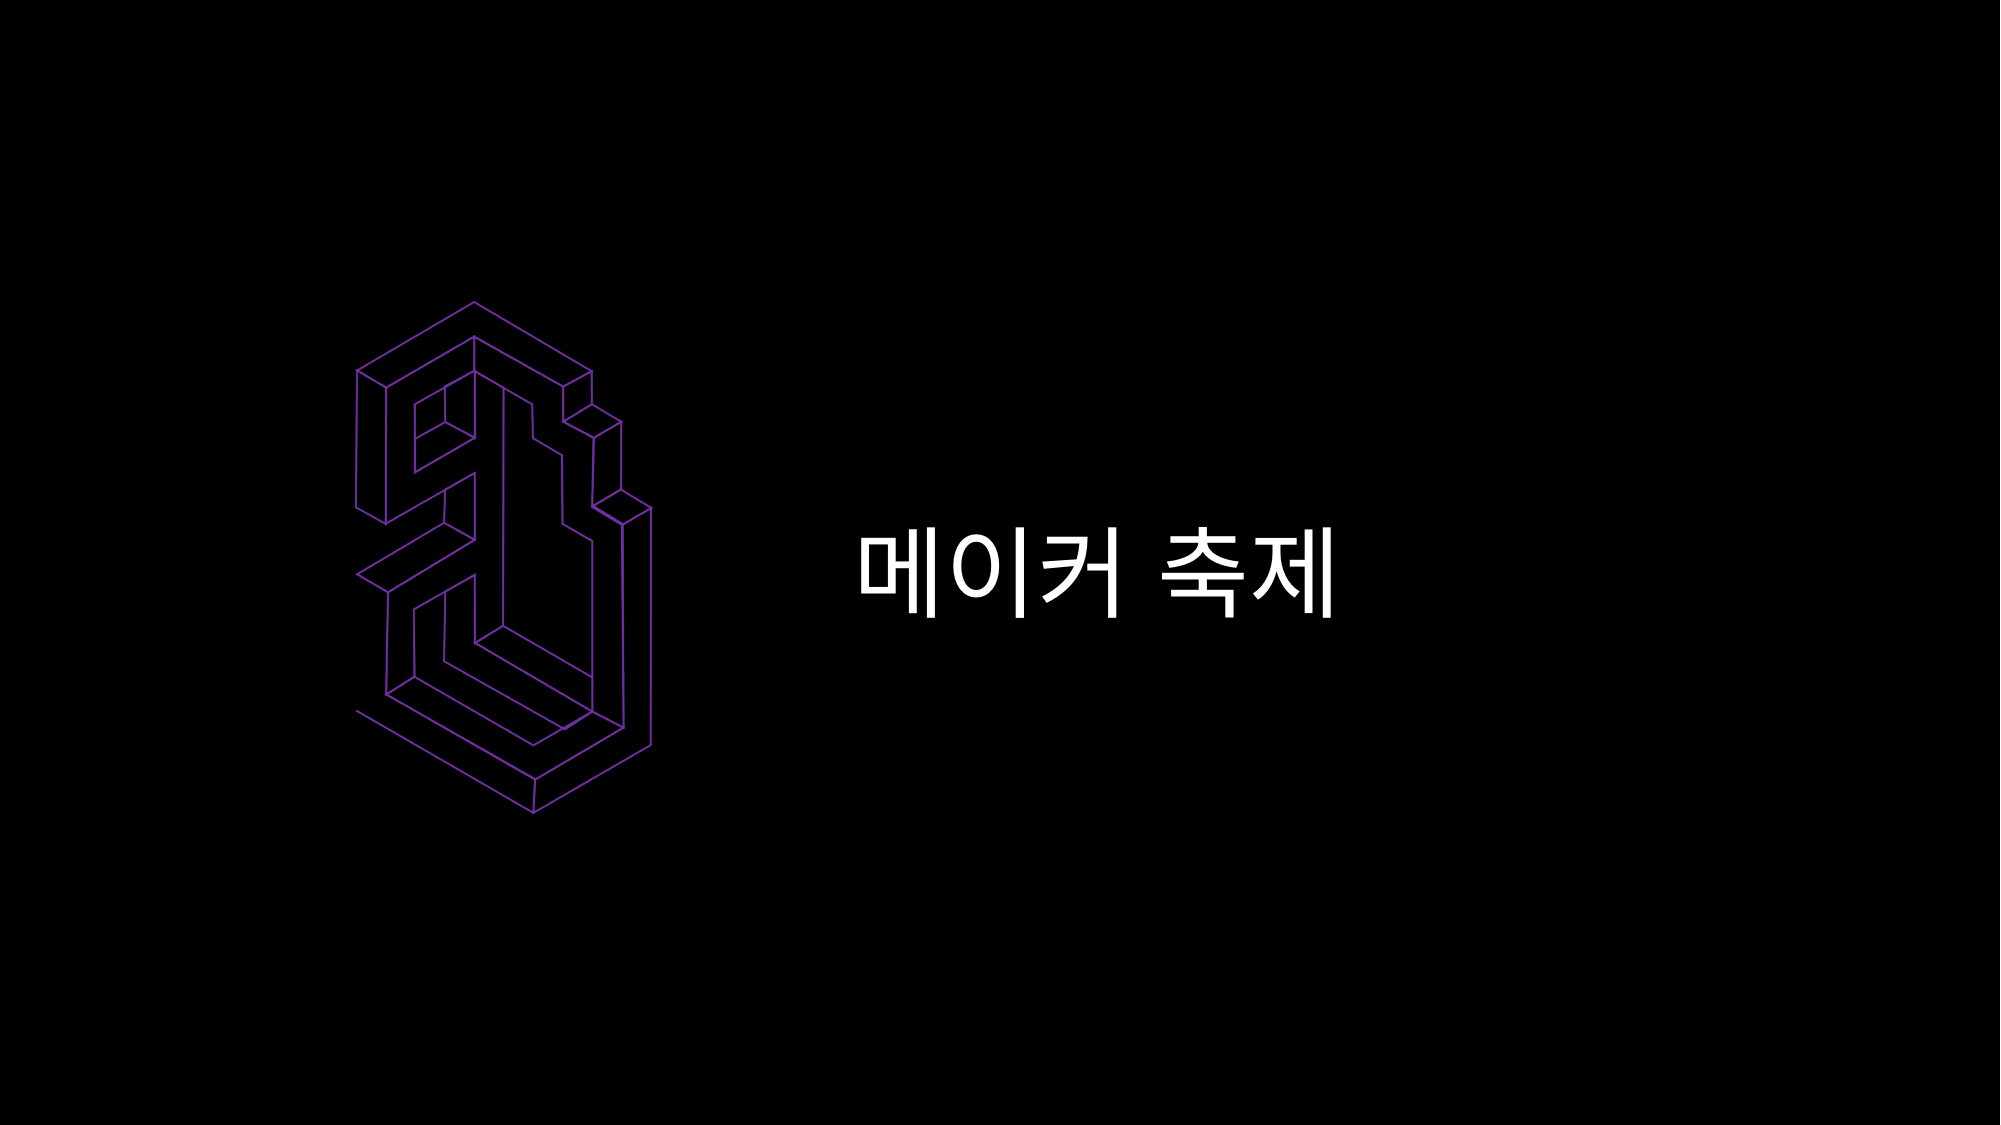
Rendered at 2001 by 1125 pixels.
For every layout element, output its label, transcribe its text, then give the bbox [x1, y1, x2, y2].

text_box 메이커 축제 [838, 503, 1963, 639]
picture [278, 222, 790, 945]
